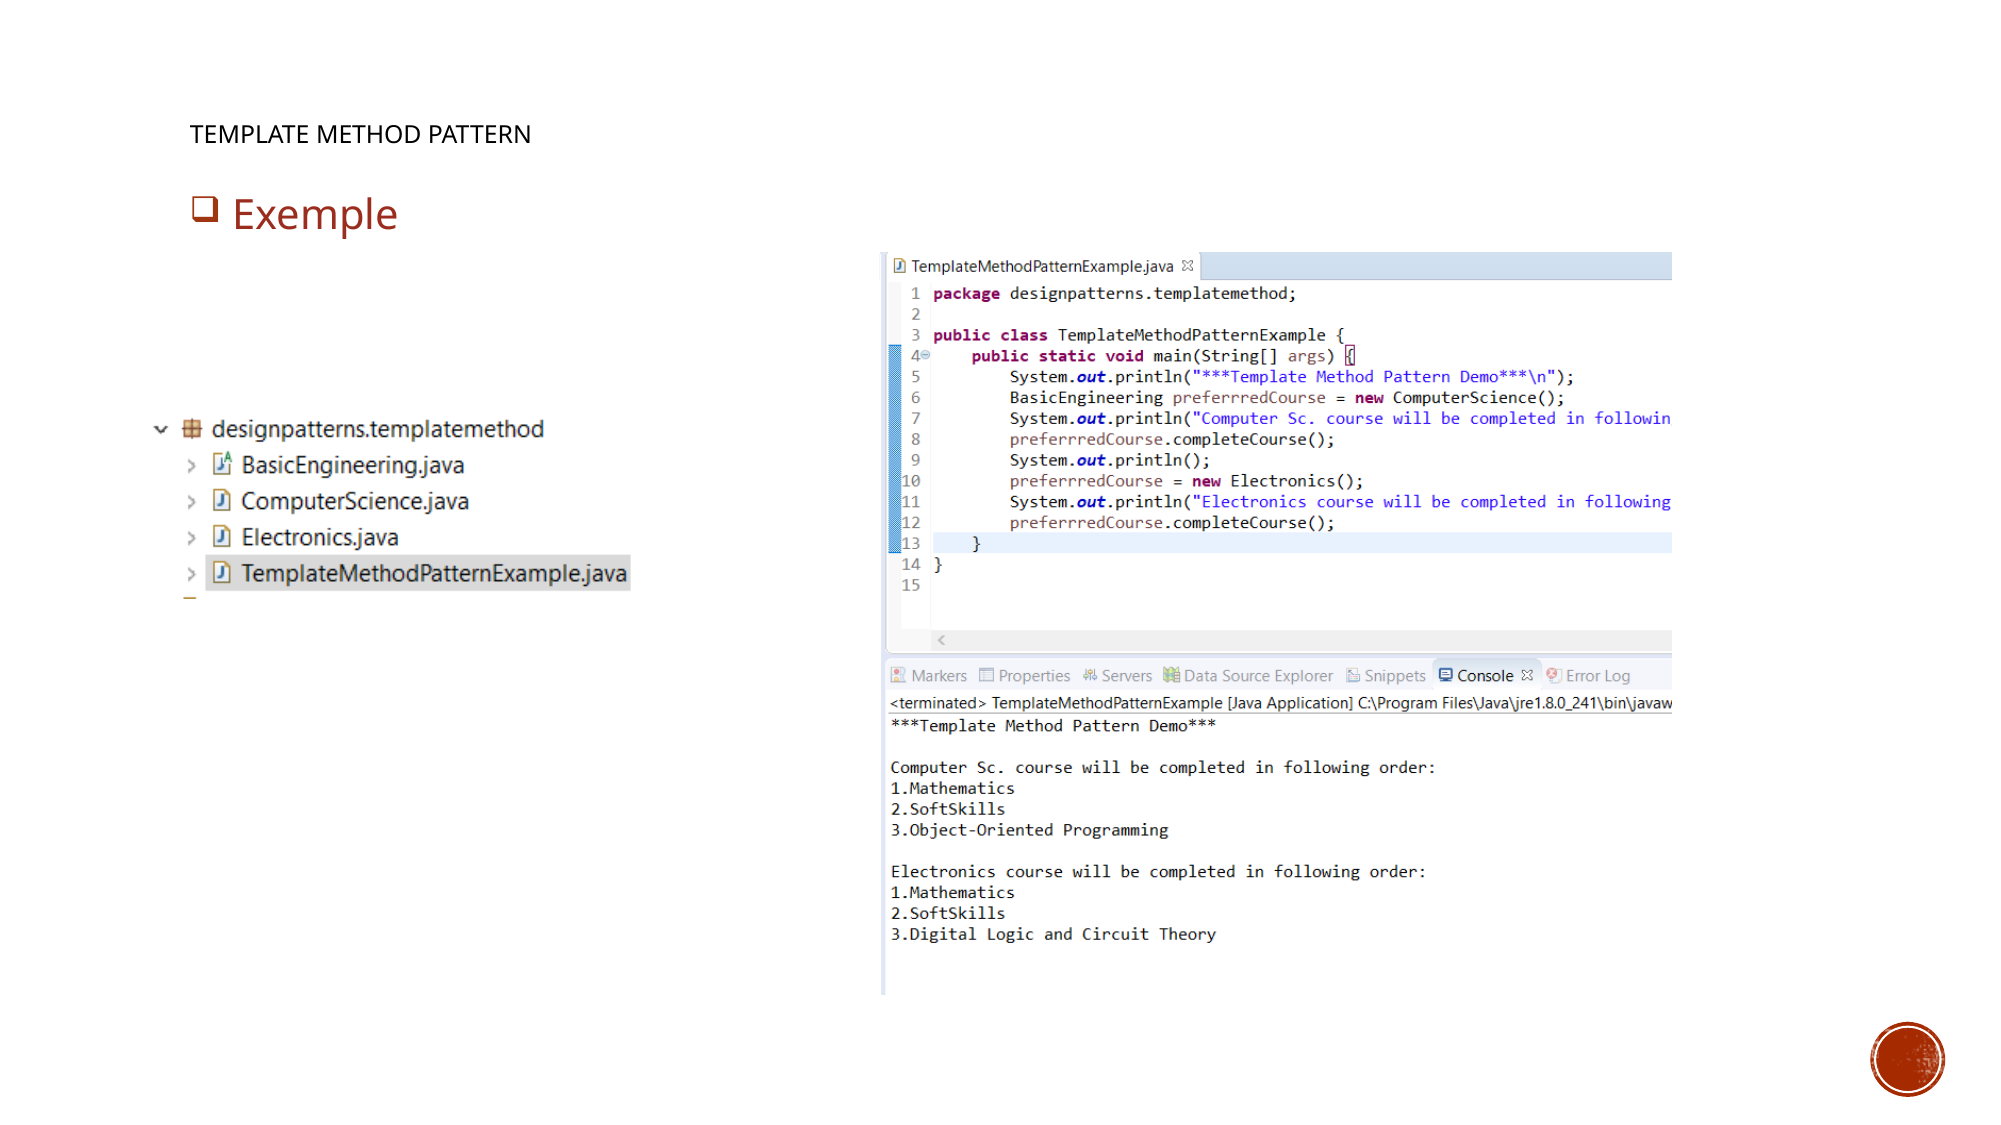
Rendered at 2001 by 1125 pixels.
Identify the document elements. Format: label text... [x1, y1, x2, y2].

title Template Method Pattern [174, 34, 1825, 186]
picture [879, 252, 1672, 995]
text_box Exemple [174, 186, 1914, 959]
picture [140, 406, 742, 599]
